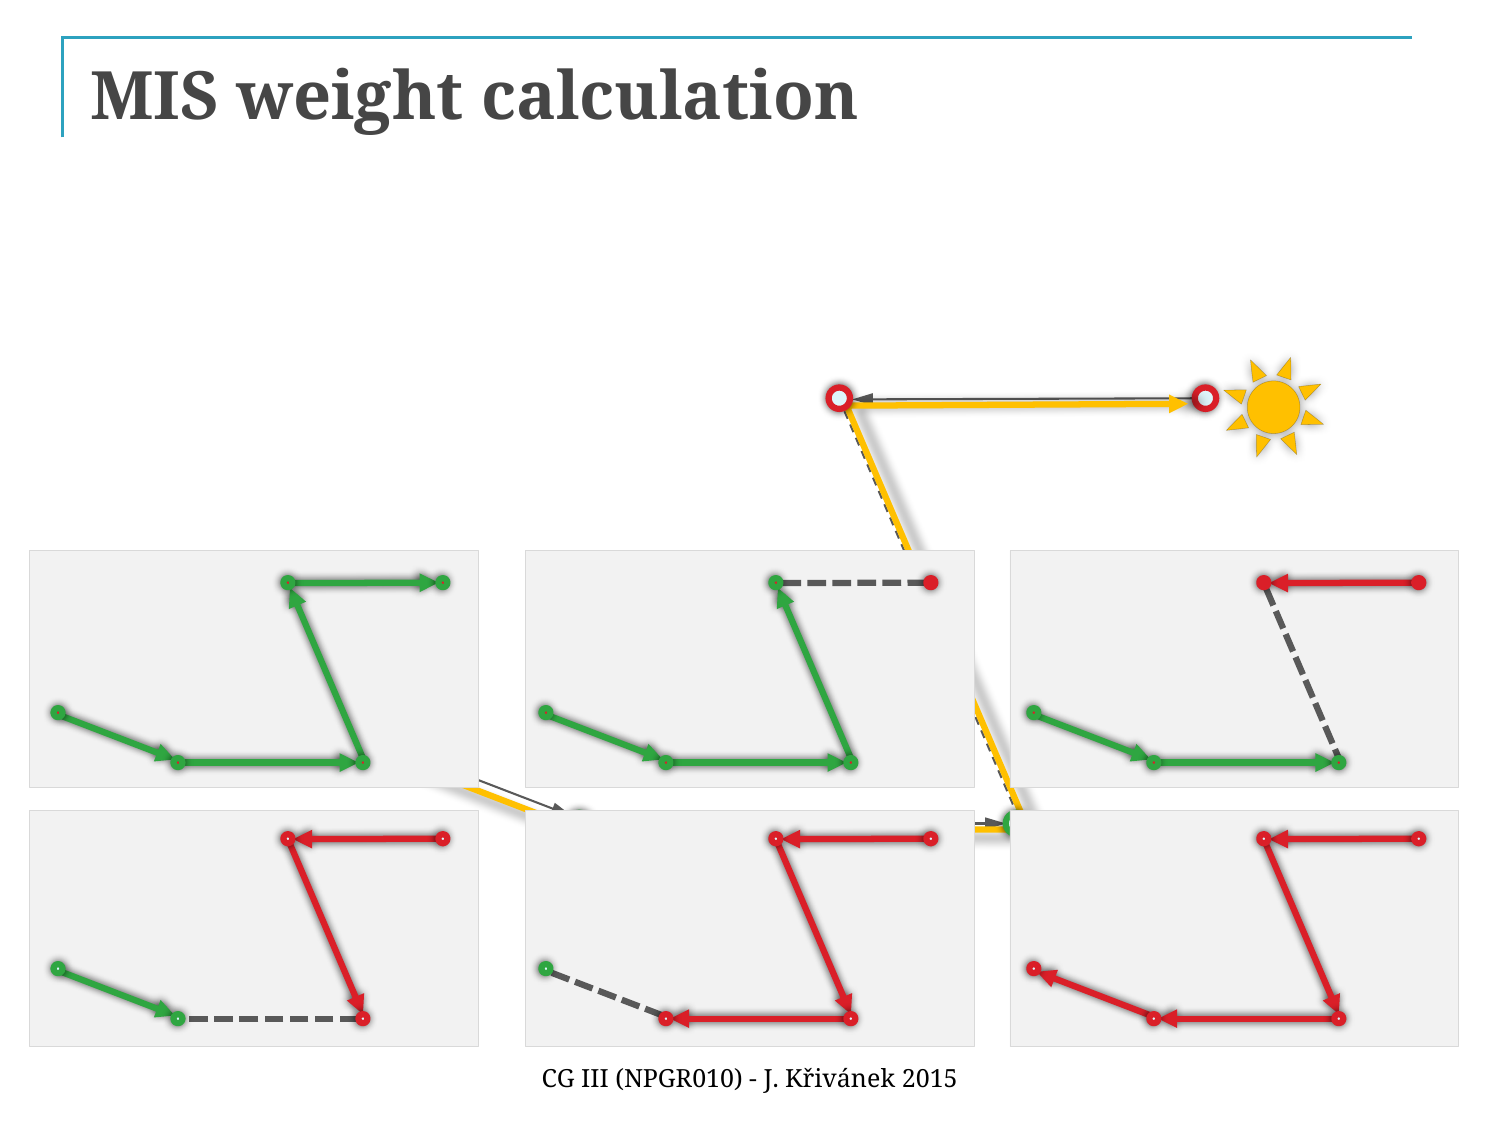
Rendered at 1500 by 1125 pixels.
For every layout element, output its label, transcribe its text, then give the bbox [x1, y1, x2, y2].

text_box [29, 550, 479, 788]
title MIS weight calculation [74, 45, 1426, 233]
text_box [525, 810, 975, 1047]
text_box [112, 354, 1327, 835]
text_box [1009, 810, 1459, 1047]
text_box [525, 550, 975, 788]
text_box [1009, 550, 1459, 788]
footer CG III (NPGR010) - J. Křivánek 2015 [512, 1024, 988, 1101]
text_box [29, 810, 479, 1047]
